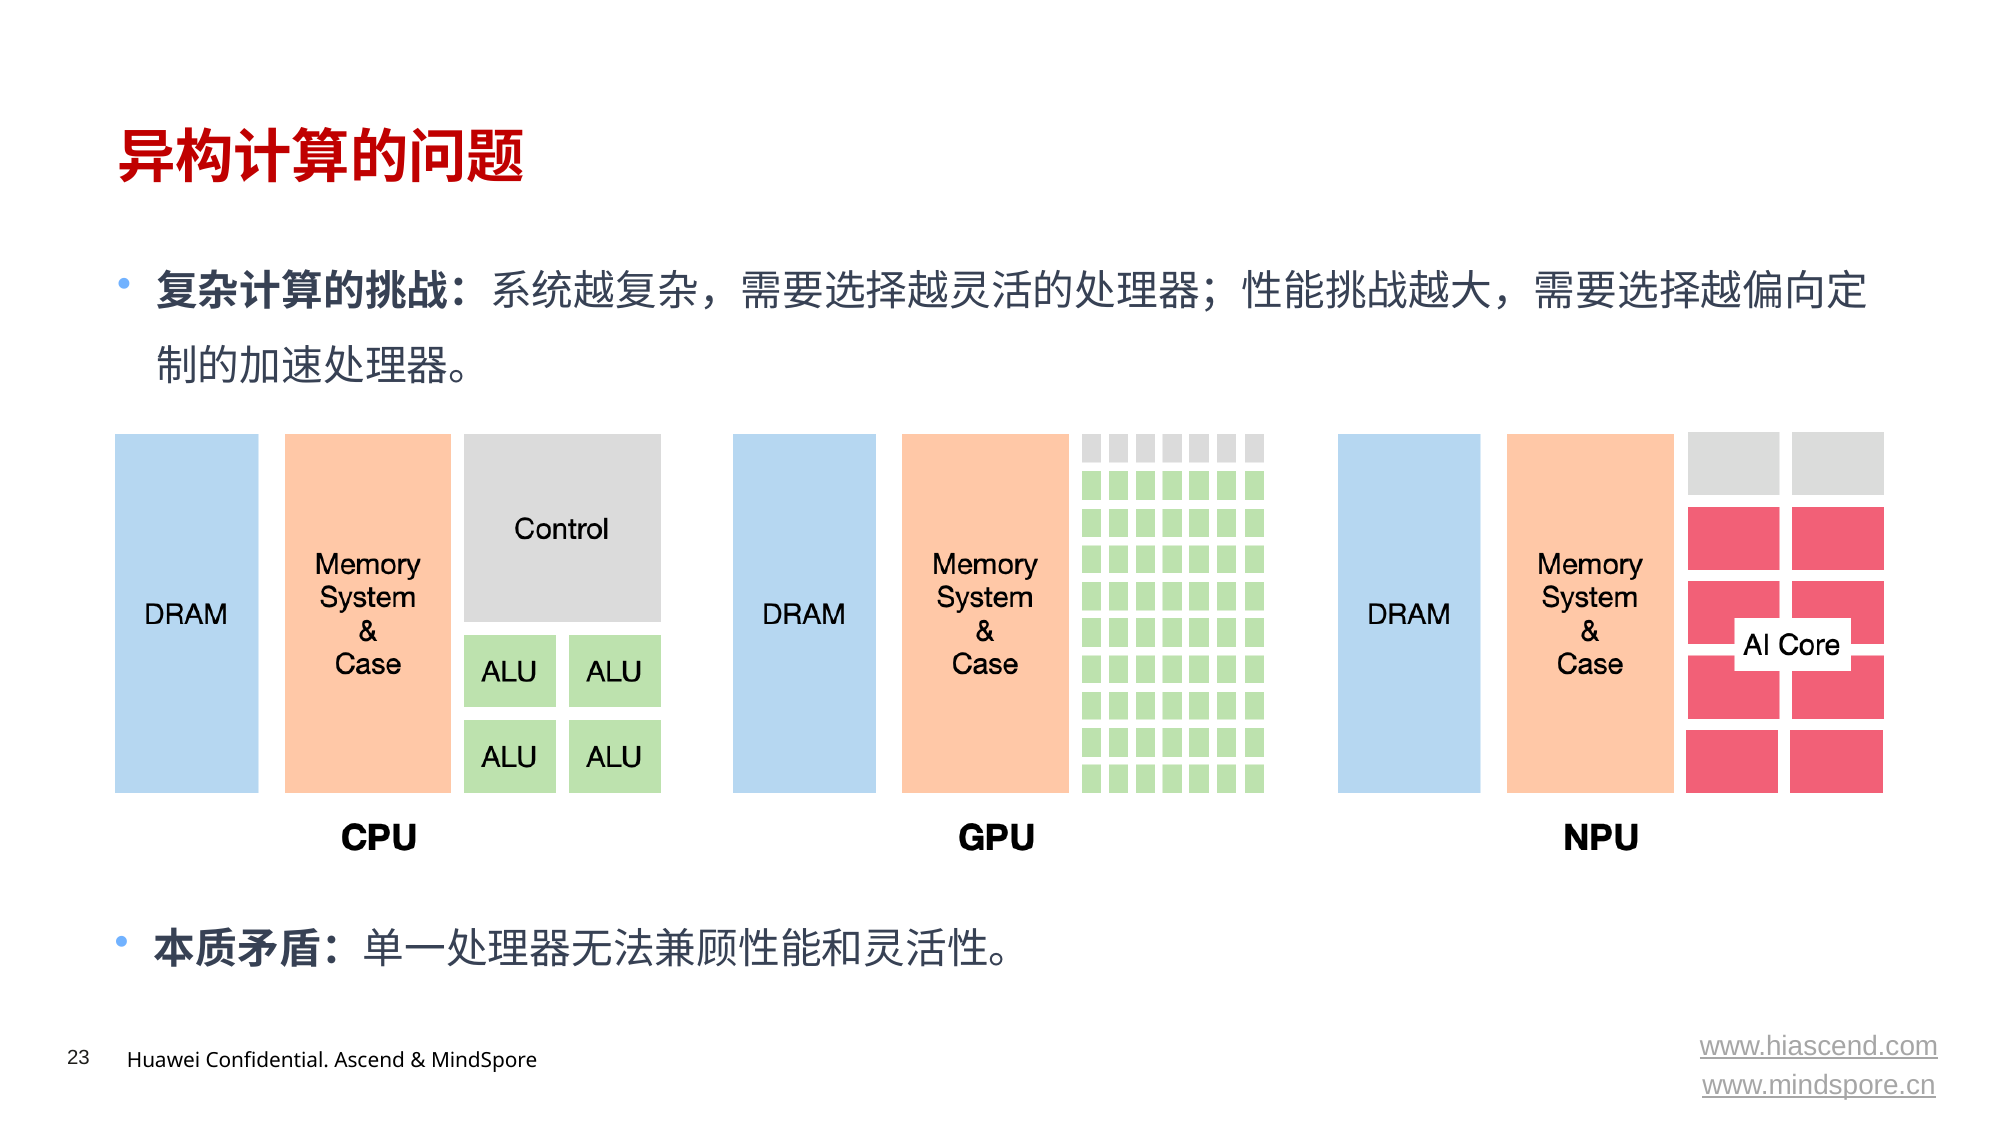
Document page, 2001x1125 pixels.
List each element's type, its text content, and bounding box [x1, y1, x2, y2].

title 异构计算的问题 [102, 111, 1901, 209]
list 复杂计算的挑战：系统越复杂，需要选择越灵活的处理器；性能挑战越大，需要选择越偏向定制的加速处理器。 [102, 231, 1901, 409]
text_box 本质矛盾：单一处理器无法兼顾性能和灵活性。 [99, 889, 1899, 986]
picture [114, 430, 1884, 868]
